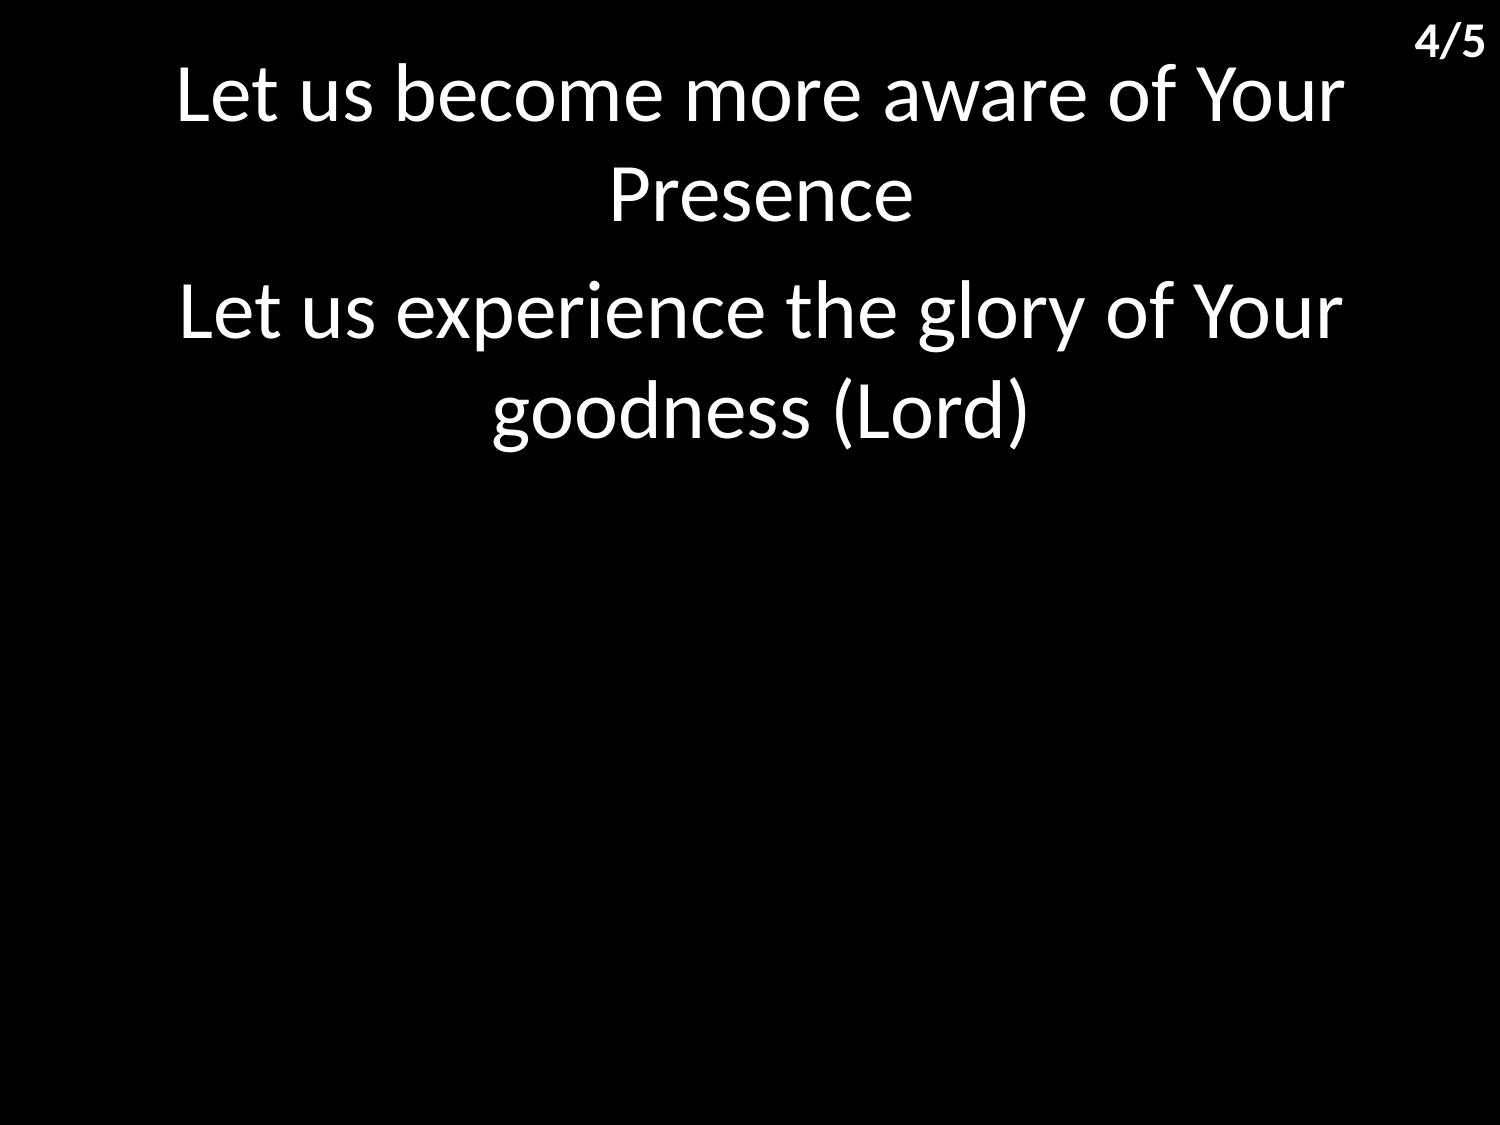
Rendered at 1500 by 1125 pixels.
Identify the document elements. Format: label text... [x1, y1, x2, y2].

subtitle Let us become more aware of Your Presence Let us experience the glory of Your goodness (Lord) [53, 30, 1471, 1094]
text_box 4/5 [1399, 0, 1500, 75]
